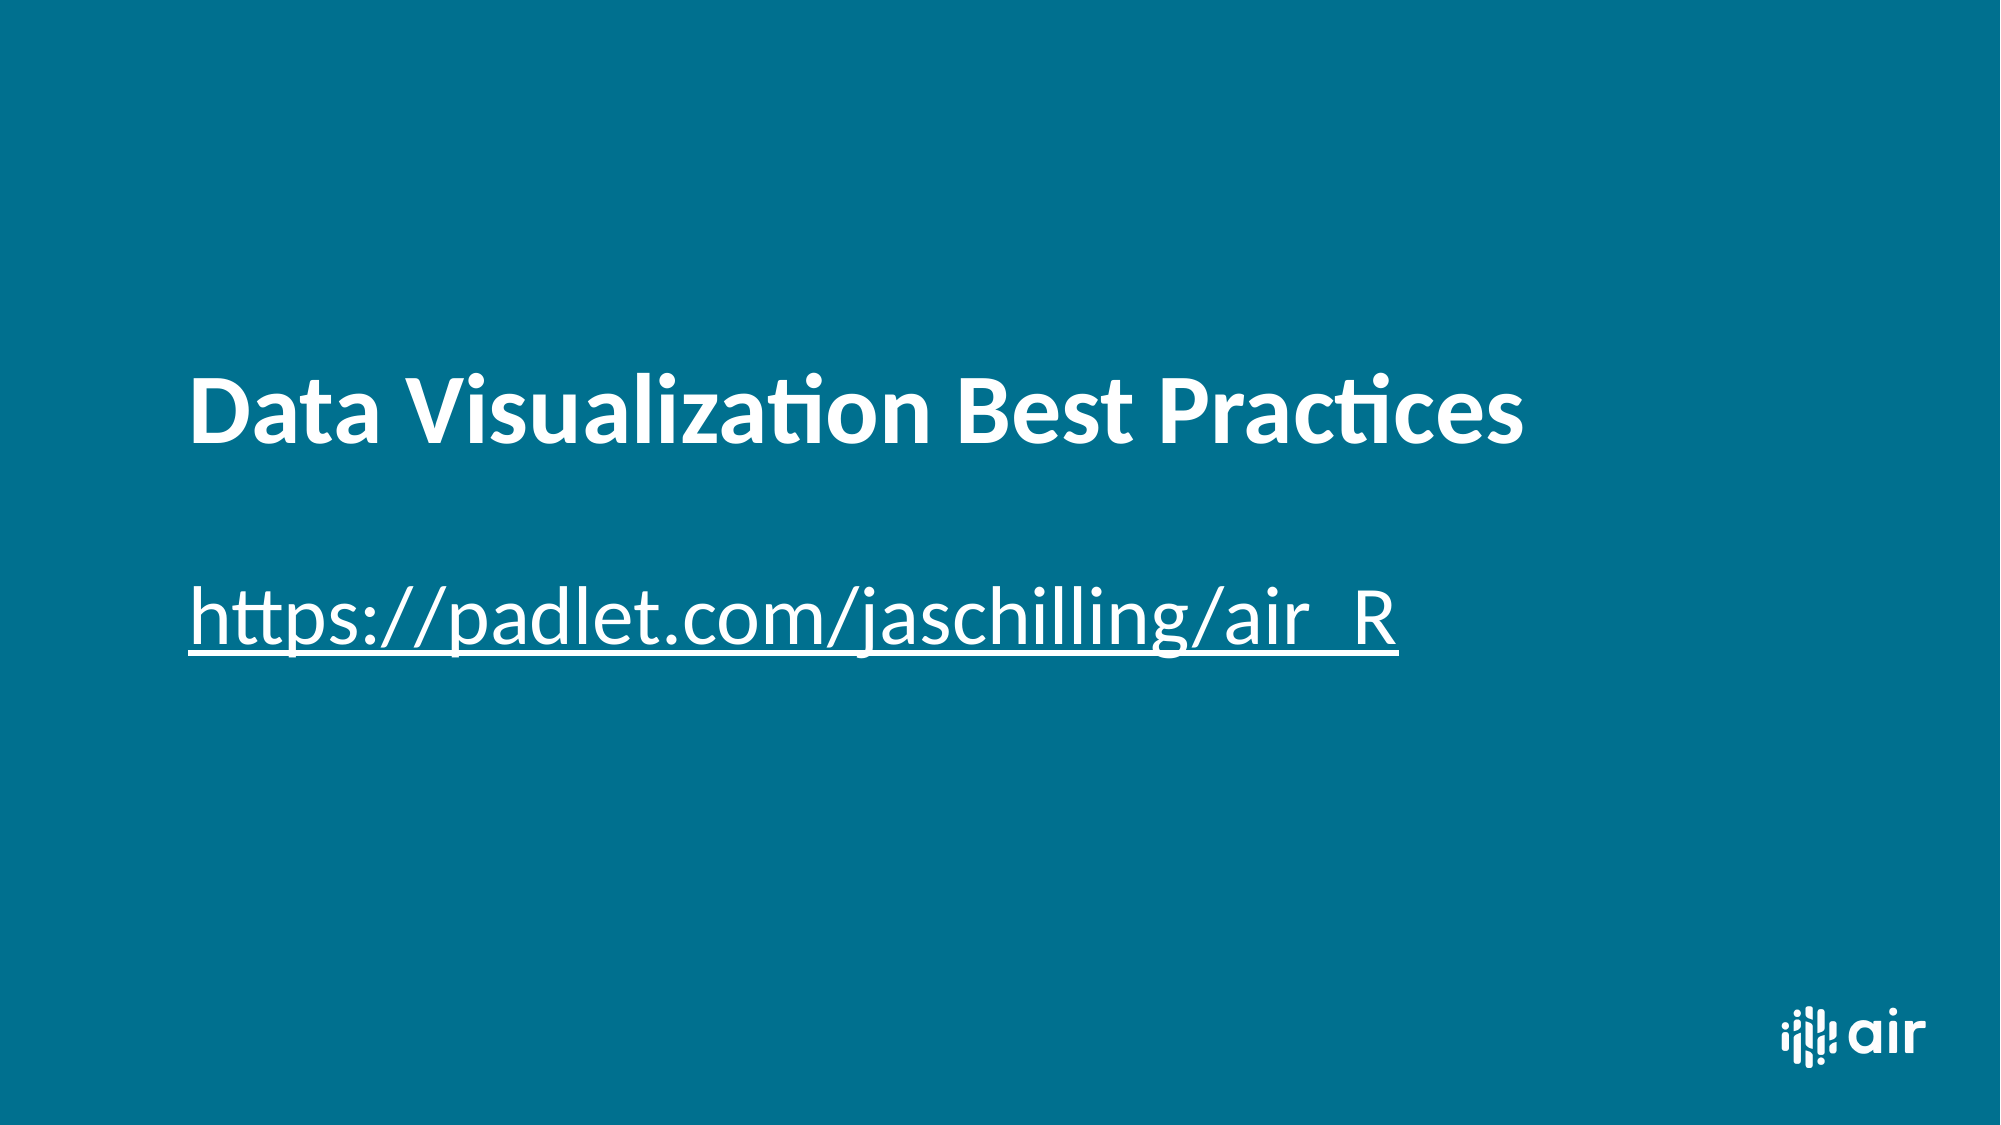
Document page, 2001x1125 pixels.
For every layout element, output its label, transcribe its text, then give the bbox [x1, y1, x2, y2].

picture [1794, 1020, 1800, 1030]
picture [1830, 1022, 1836, 1039]
picture [1890, 1021, 1897, 1052]
picture [1806, 1051, 1812, 1067]
picture [1849, 1021, 1881, 1053]
picture [1818, 1036, 1824, 1054]
picture [1905, 1021, 1925, 1053]
picture [1794, 1034, 1800, 1063]
picture [1806, 1022, 1812, 1048]
picture [1830, 1043, 1836, 1053]
picture [1782, 1033, 1788, 1050]
picture [1818, 1010, 1824, 1032]
picture [1806, 1007, 1812, 1018]
title Data Visualization Best Practices https://padlet.com/jaschilling/air_R [173, 349, 1752, 818]
picture [1890, 1008, 1896, 1015]
